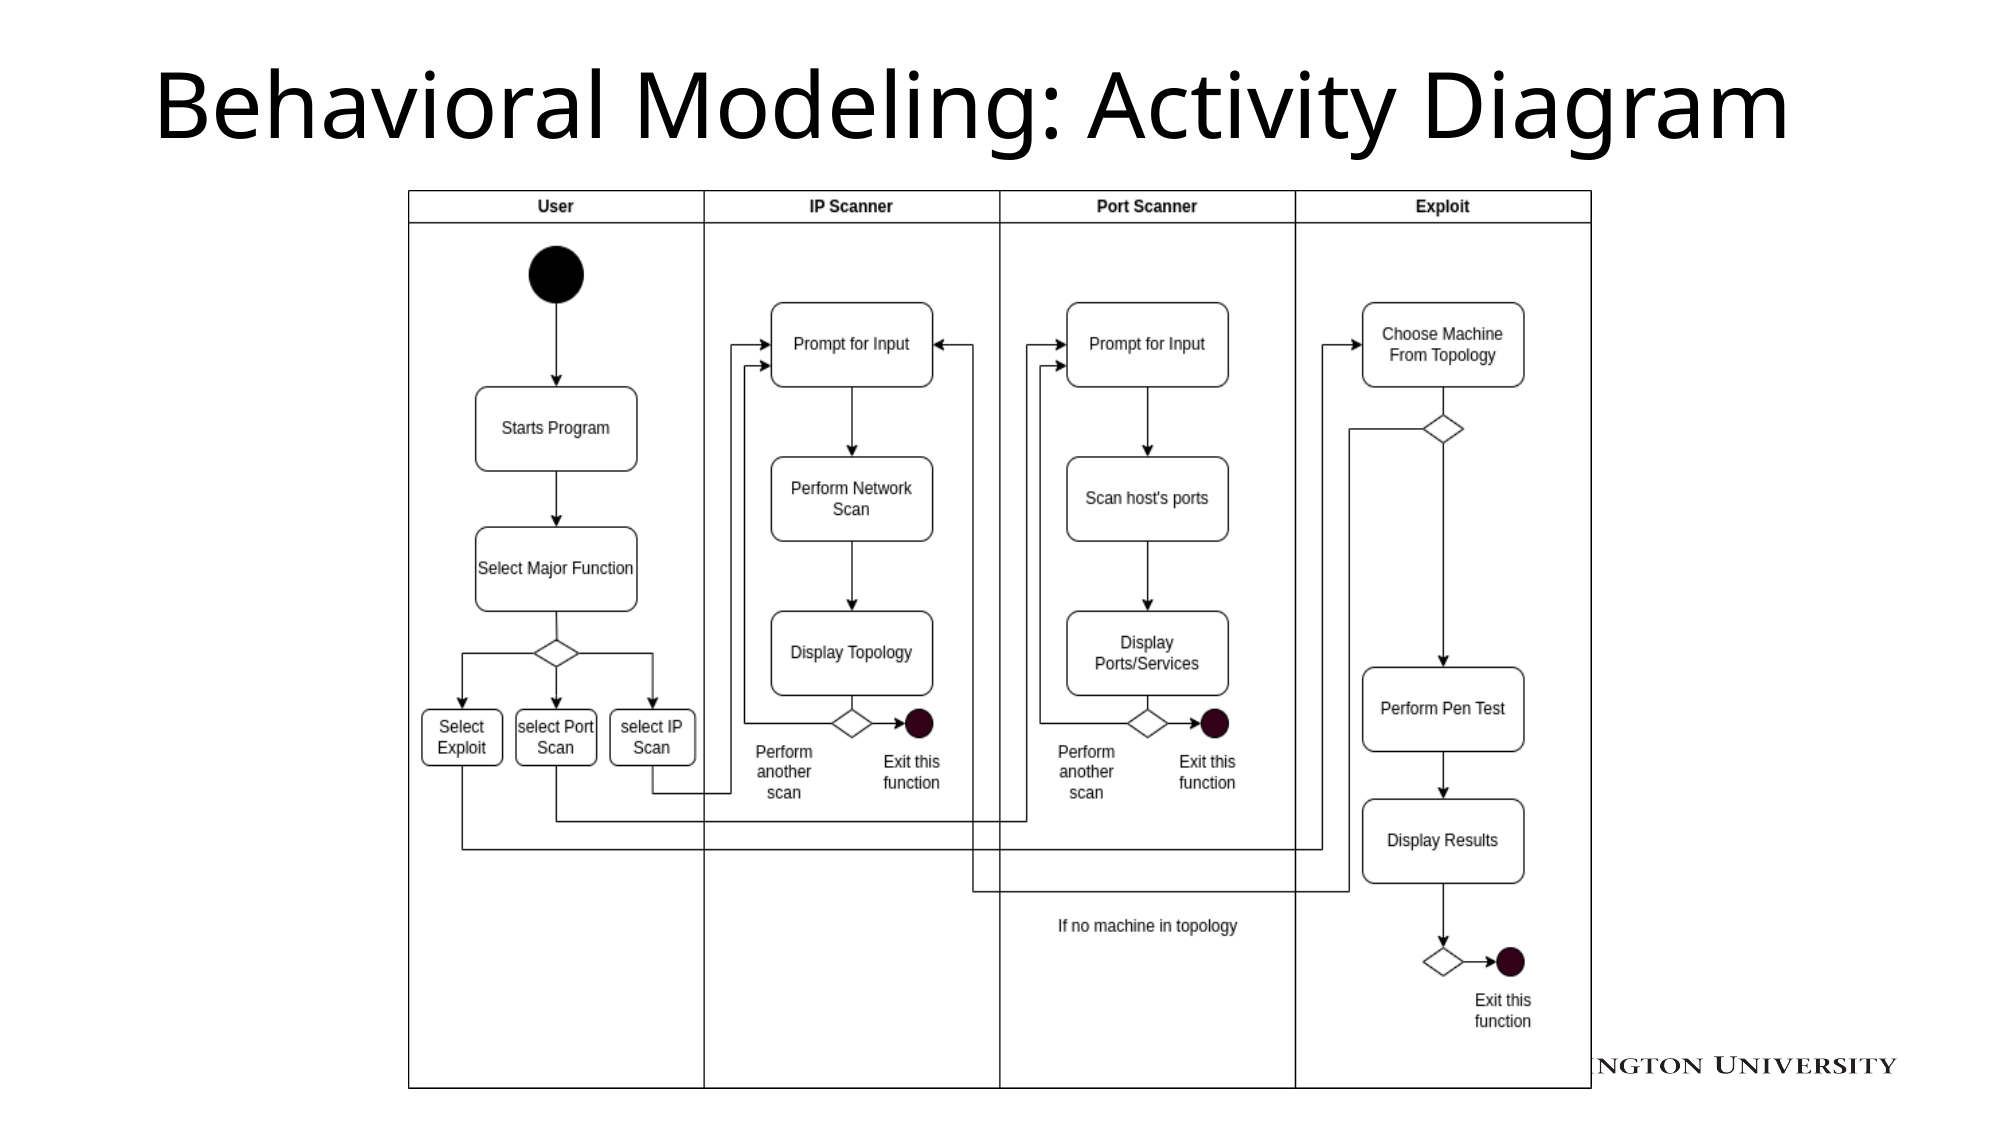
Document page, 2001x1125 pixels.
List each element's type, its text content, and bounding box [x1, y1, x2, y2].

picture [408, 190, 1900, 1090]
text_box Behavioral Modeling: Activity Diagram [137, 0, 1863, 218]
